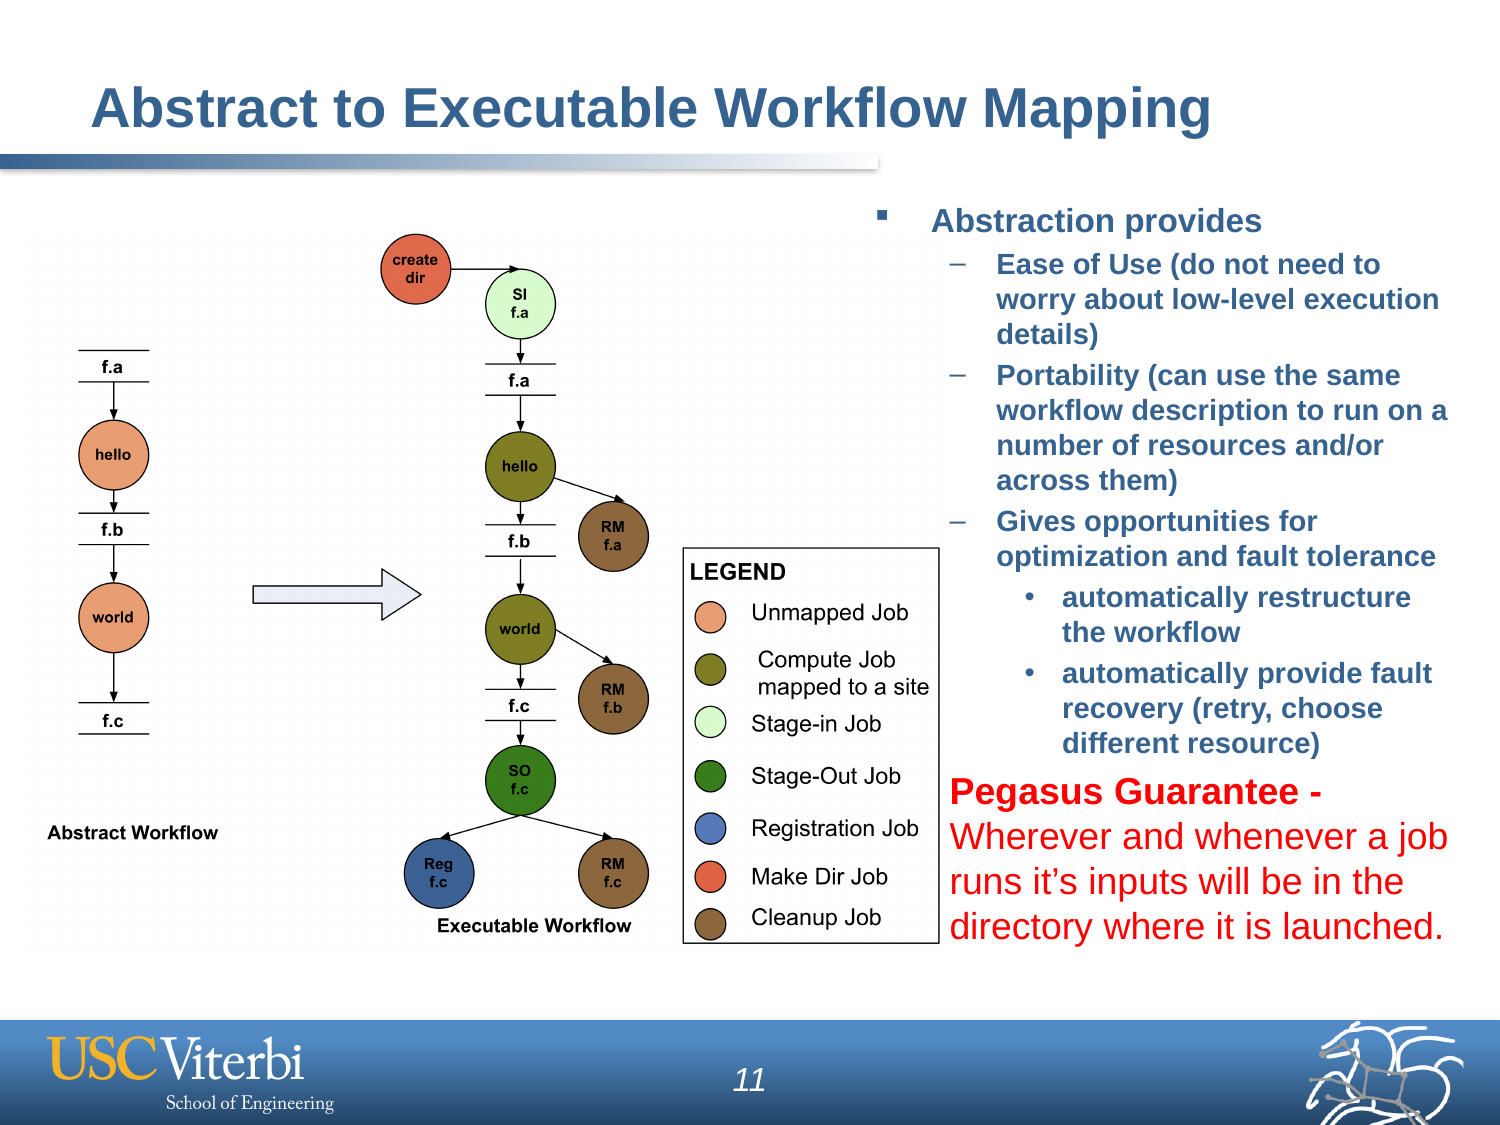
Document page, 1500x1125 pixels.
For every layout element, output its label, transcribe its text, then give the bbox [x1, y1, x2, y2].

title Abstract to Executable Workflow Mapping [75, 45, 1425, 165]
list Abstraction provides Ease of Use (do not need to worry about low-level execution details) Portability (can use the same workflow description to run on a number of resources and/or across them) Gives opportunities for optimization and fault tolerance automatically restructure the workflow automatically provide fault recovery (retry, choose different resource) Pegasus Guarantee - Wherever and whenever a job runs it’s inputs will be in the directory where it is launched. [859, 192, 1464, 1023]
picture [1306, 1023, 1464, 1125]
picture [47, 1036, 334, 1114]
picture [20, 230, 947, 954]
